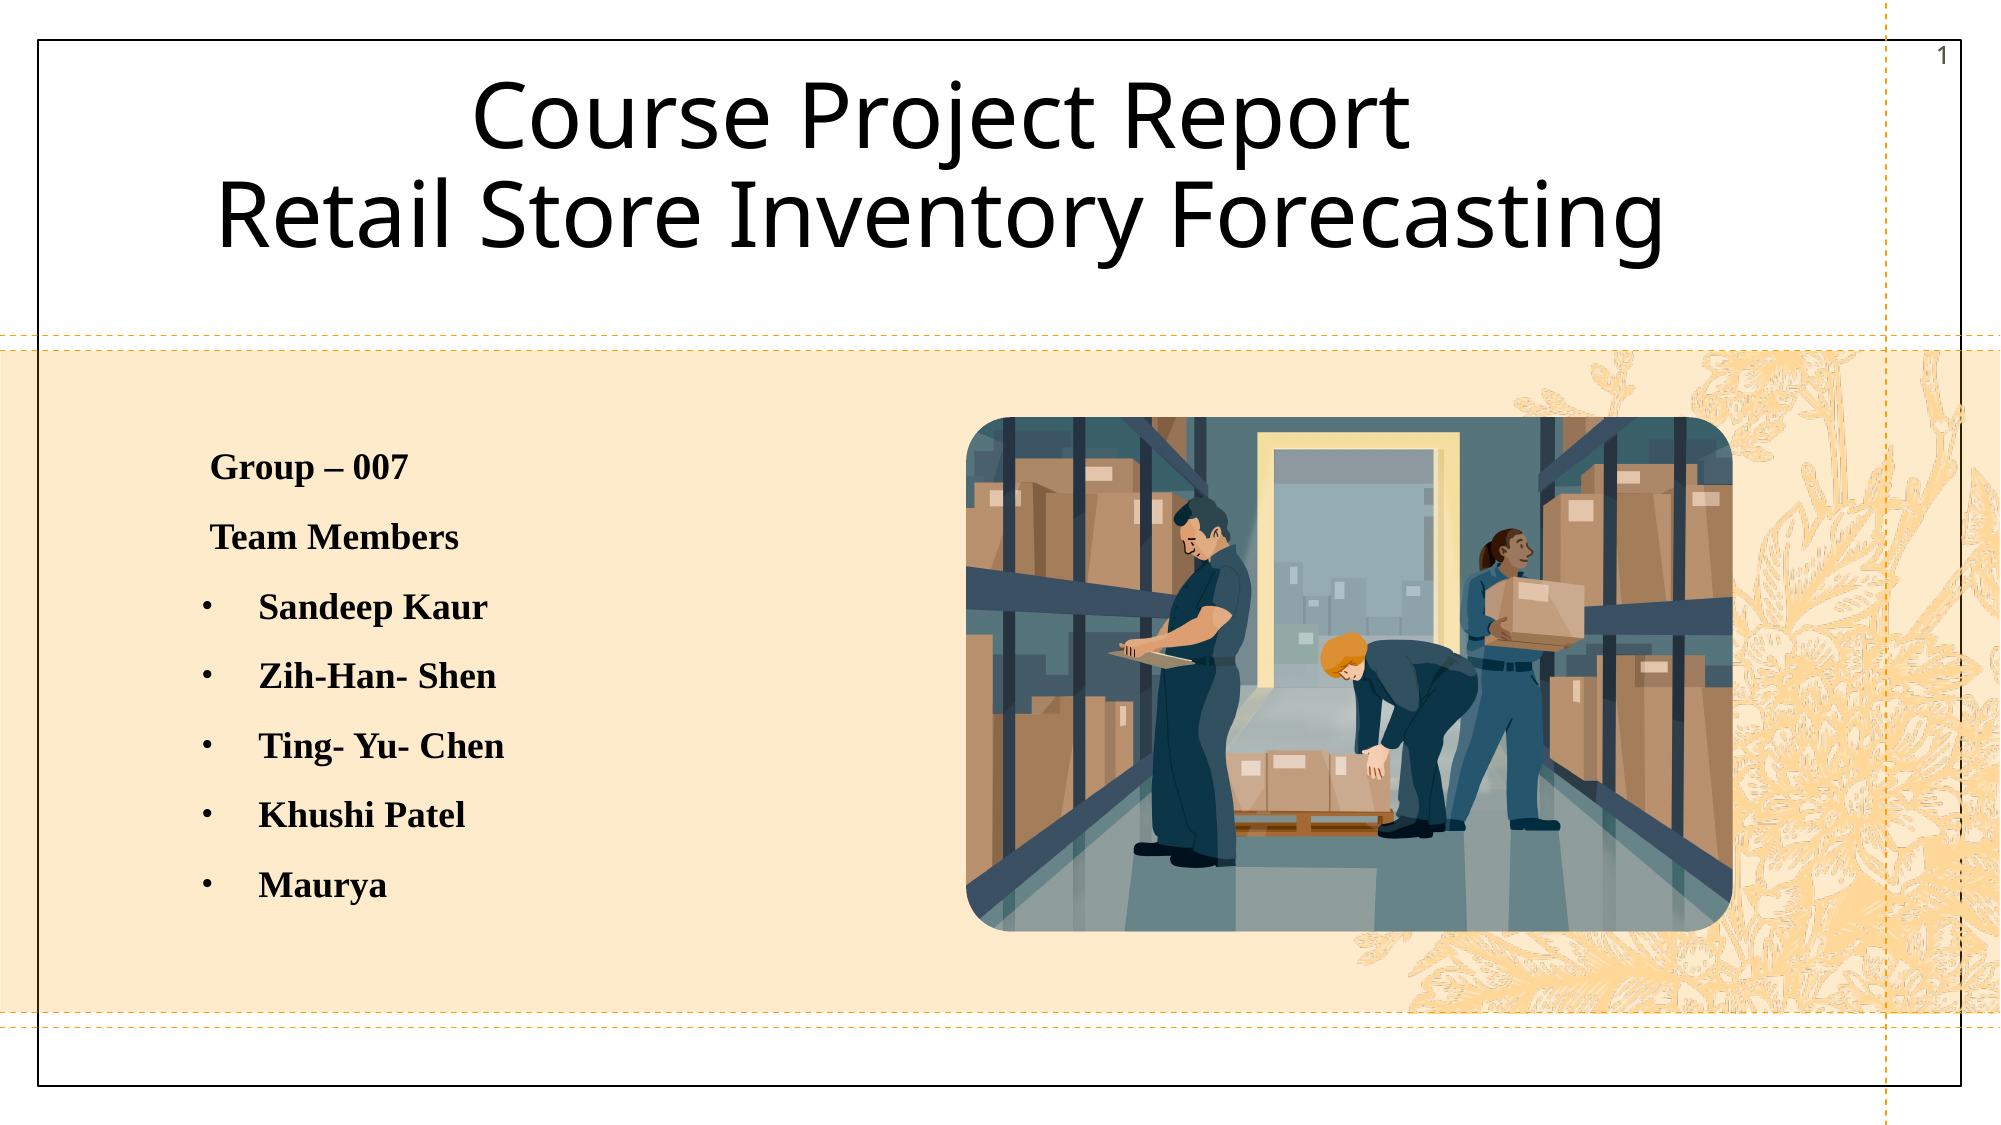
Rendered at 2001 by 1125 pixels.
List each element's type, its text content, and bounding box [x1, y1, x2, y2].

picture [1956, 351, 2000, 1014]
title Course Project Report Retail Store Inventory Forecasting [69, 59, 1838, 278]
picture [965, 416, 1733, 932]
list Group – 007 Team Members Sandeep Kaur Zih-Han- Shen Ting- Yu- Chen Khushi Patel Maurya [187, 324, 1956, 1025]
text_box 1 [1886, 0, 2000, 113]
